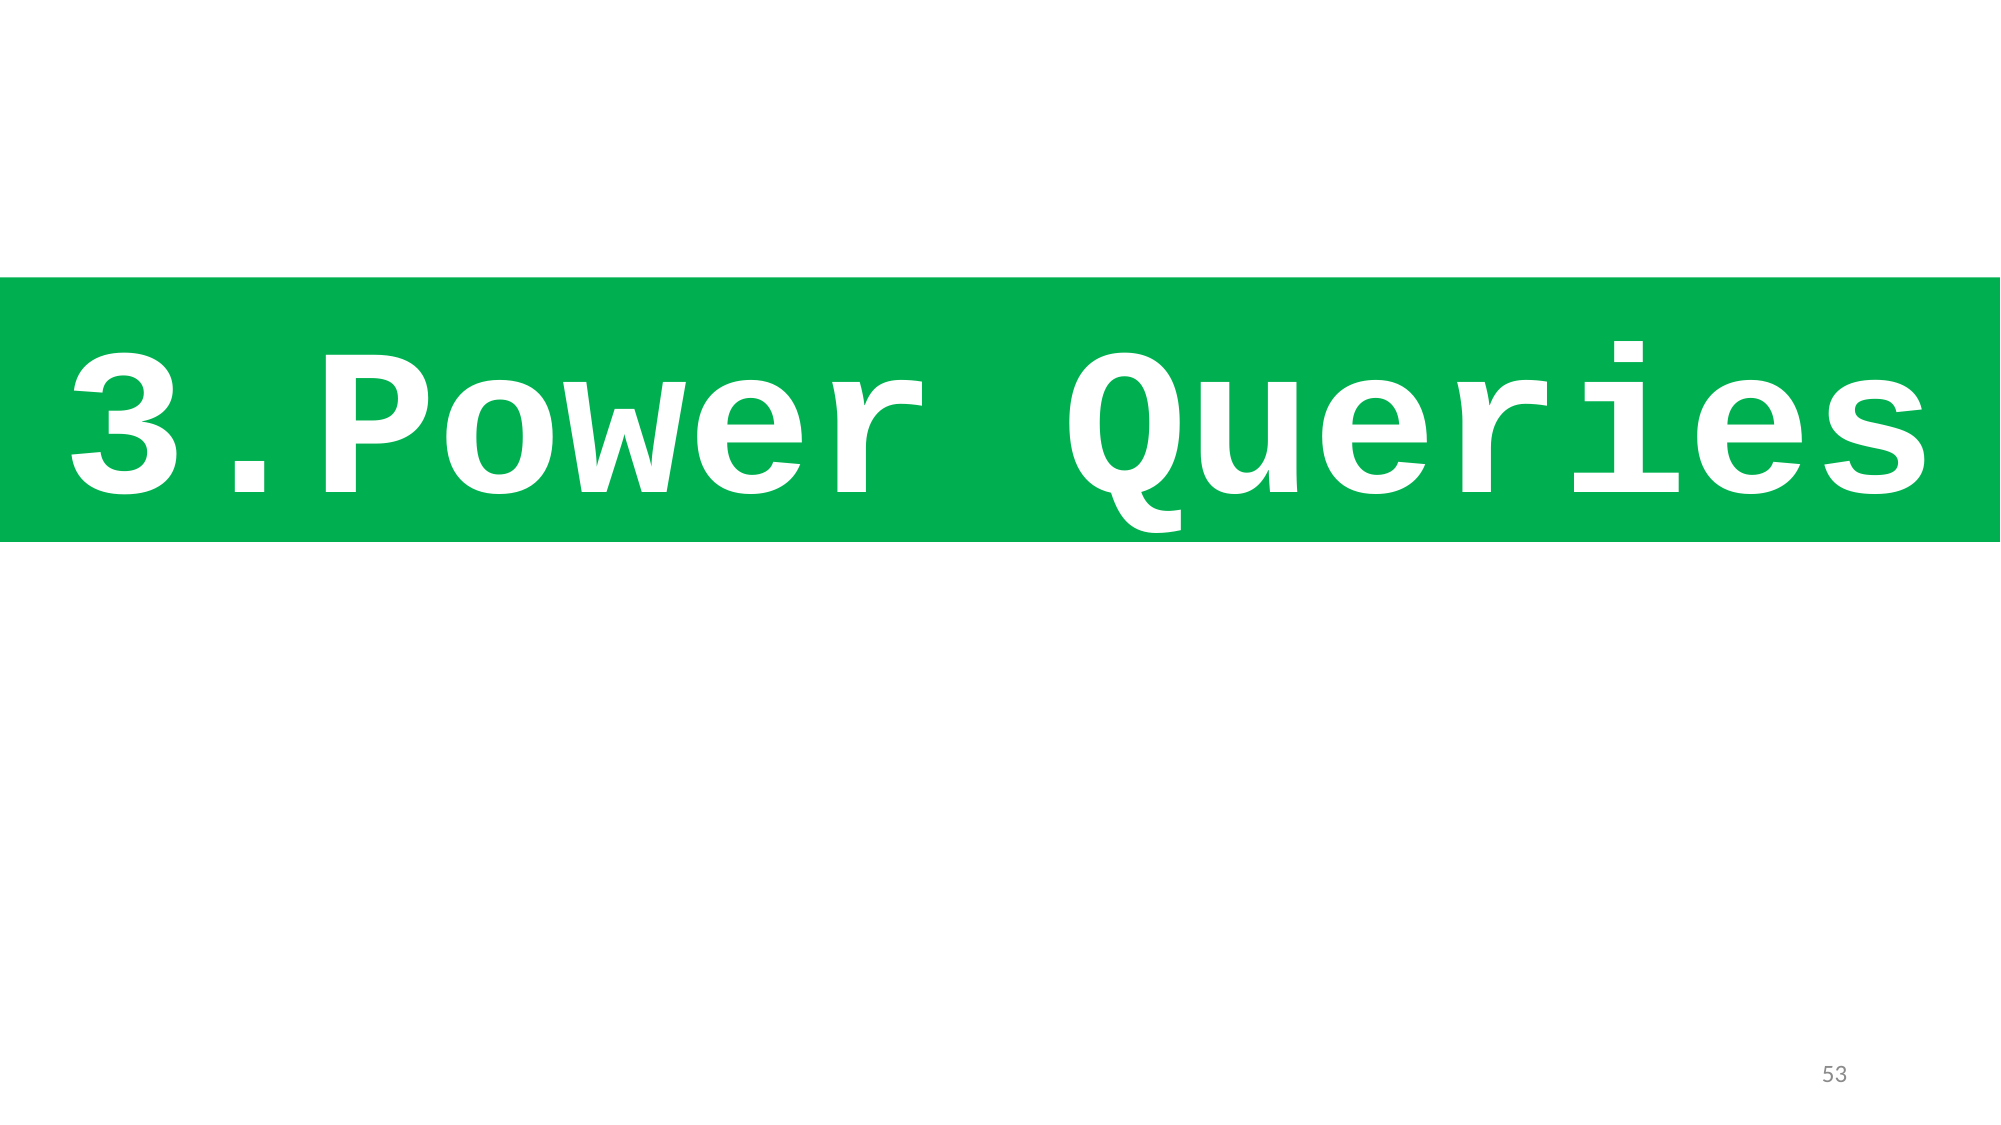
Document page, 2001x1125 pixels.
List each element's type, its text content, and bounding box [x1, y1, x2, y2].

text_box 3.Power Queries [0, 277, 2000, 542]
slide_number 53 [1412, 1042, 1863, 1103]
